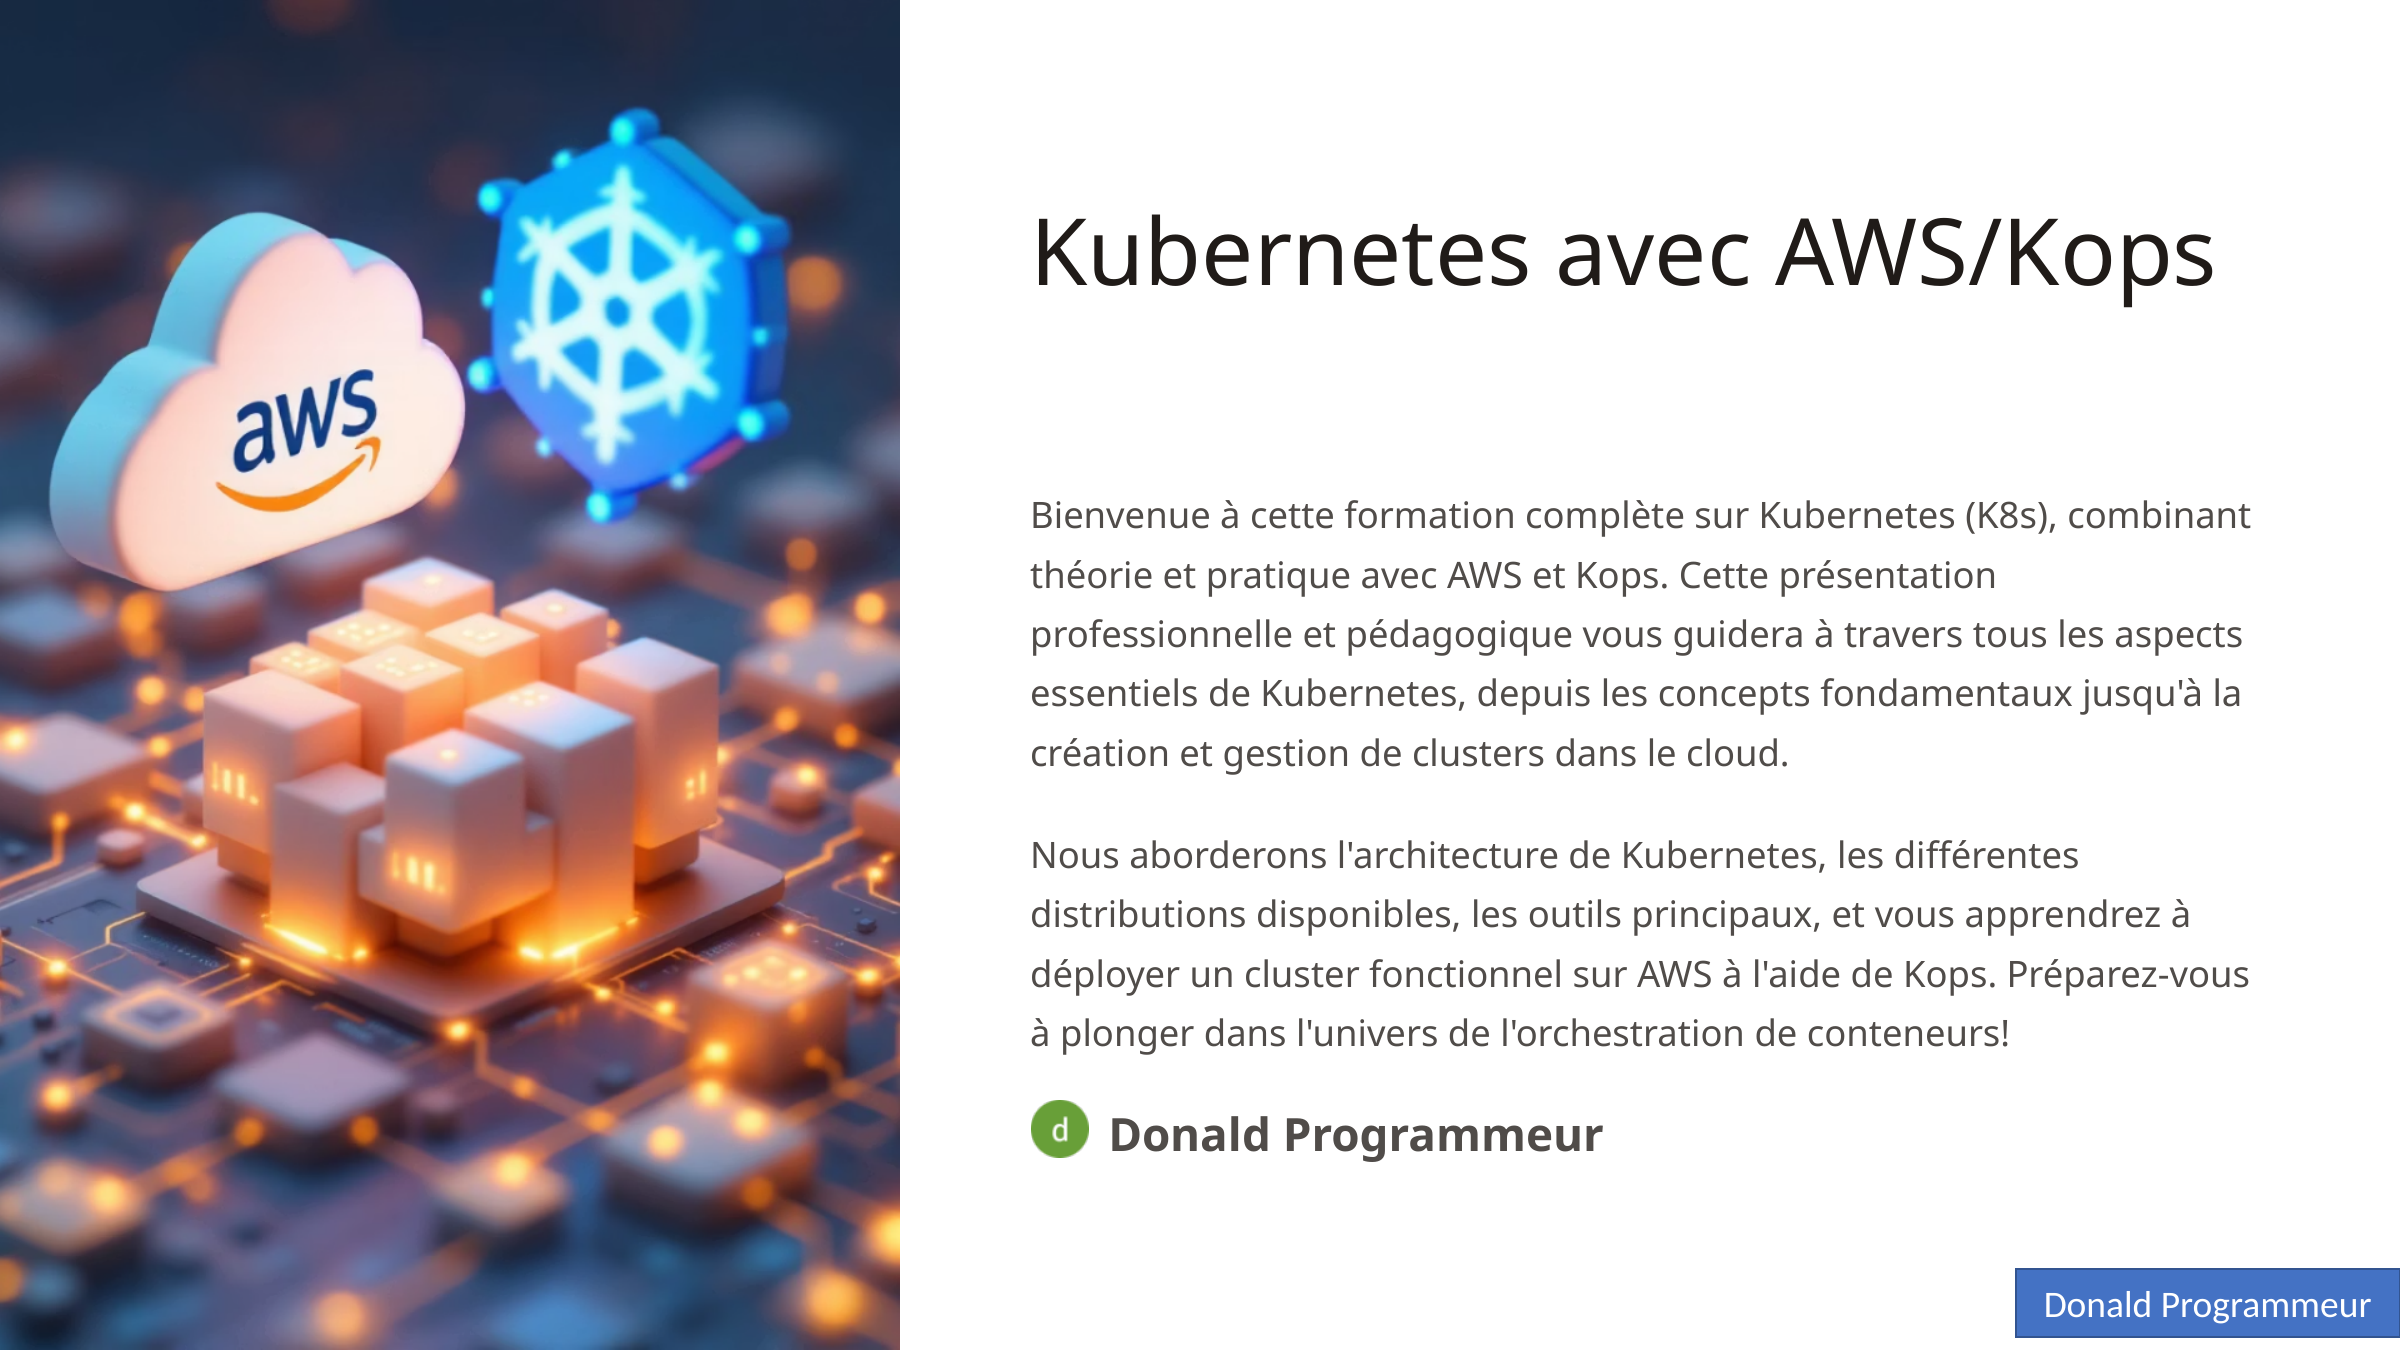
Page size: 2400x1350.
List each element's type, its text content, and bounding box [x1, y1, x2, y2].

text_box Kubernetes avec AWS/Kops [1030, 188, 2270, 422]
picture [0, 0, 900, 1350]
text_box Donald Programmeur [1108, 1096, 1468, 1162]
text_box Donald Programmeur [2015, 1268, 2400, 1338]
text_box Nous aborderons l'architecture de Kubernetes, les différentes distributions disponibles, les outils principaux, et vous apprendrez à déployer un cluster fonctionnel sur AWS à l'aide de Kops. Préparez-vous à plonger dans l'univers de l'orchestration de conteneurs! [1030, 816, 2270, 1055]
text_box Bienvenue à cette formation complète sur Kubernetes (K8s), combinant théorie et pratique avec AWS et Kops. Cette présentation professionnelle et pédagogique vous guidera à travers tous les aspects essentiels de Kubernetes, depuis les concepts fondamentaux jusqu'à la création et gestion de clusters dans le cloud. [1030, 476, 2270, 775]
picture [1031, 1100, 1089, 1158]
